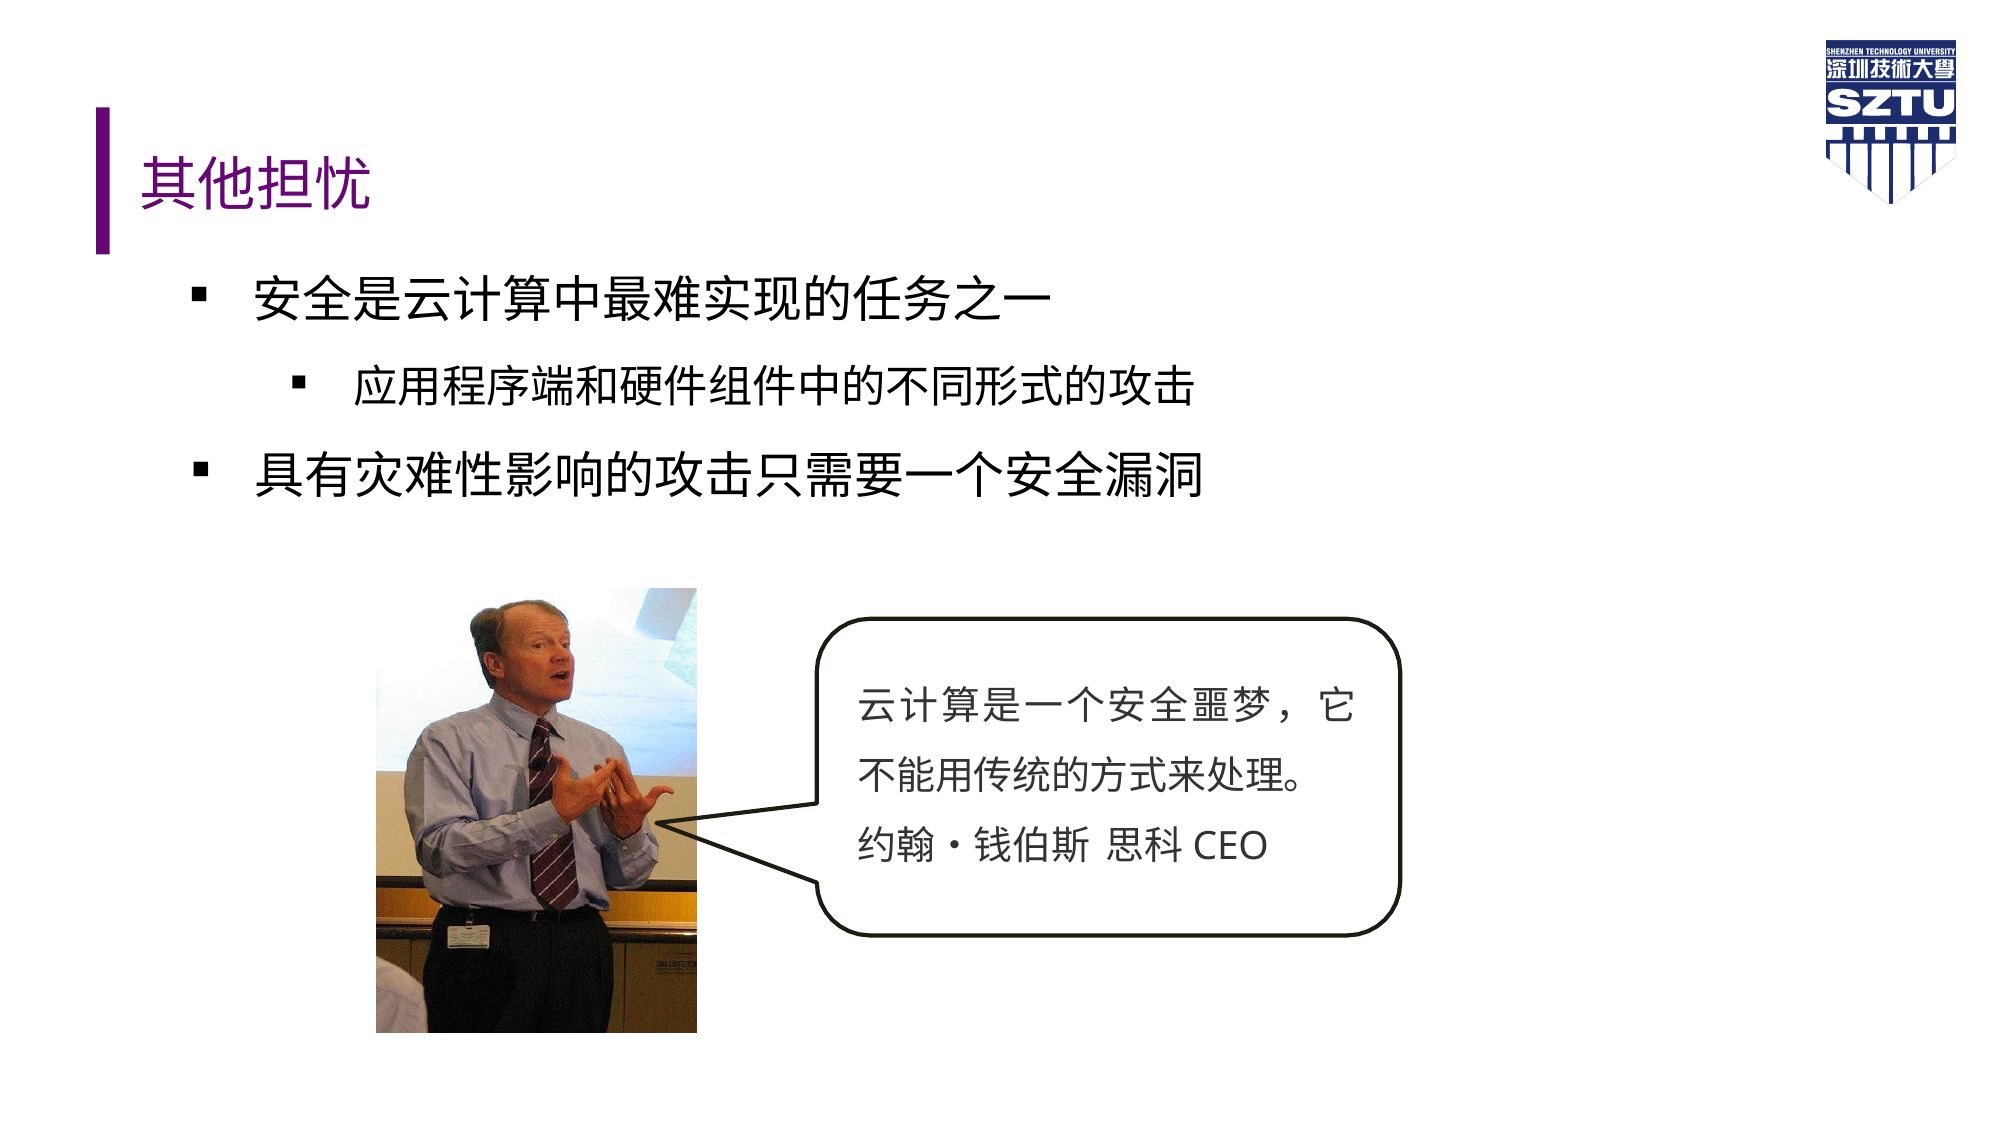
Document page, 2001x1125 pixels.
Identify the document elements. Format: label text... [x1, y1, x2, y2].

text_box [375, 587, 1404, 1033]
picture [1803, 34, 1979, 210]
text_box 安全是云计算中最难实现的任务之一 应用程序端和硬件组件中的不同形式的攻击 具有灾难性影响的攻击只需要一个安全漏洞 [187, 276, 1206, 504]
title 其他担忧 [137, 85, 1863, 276]
